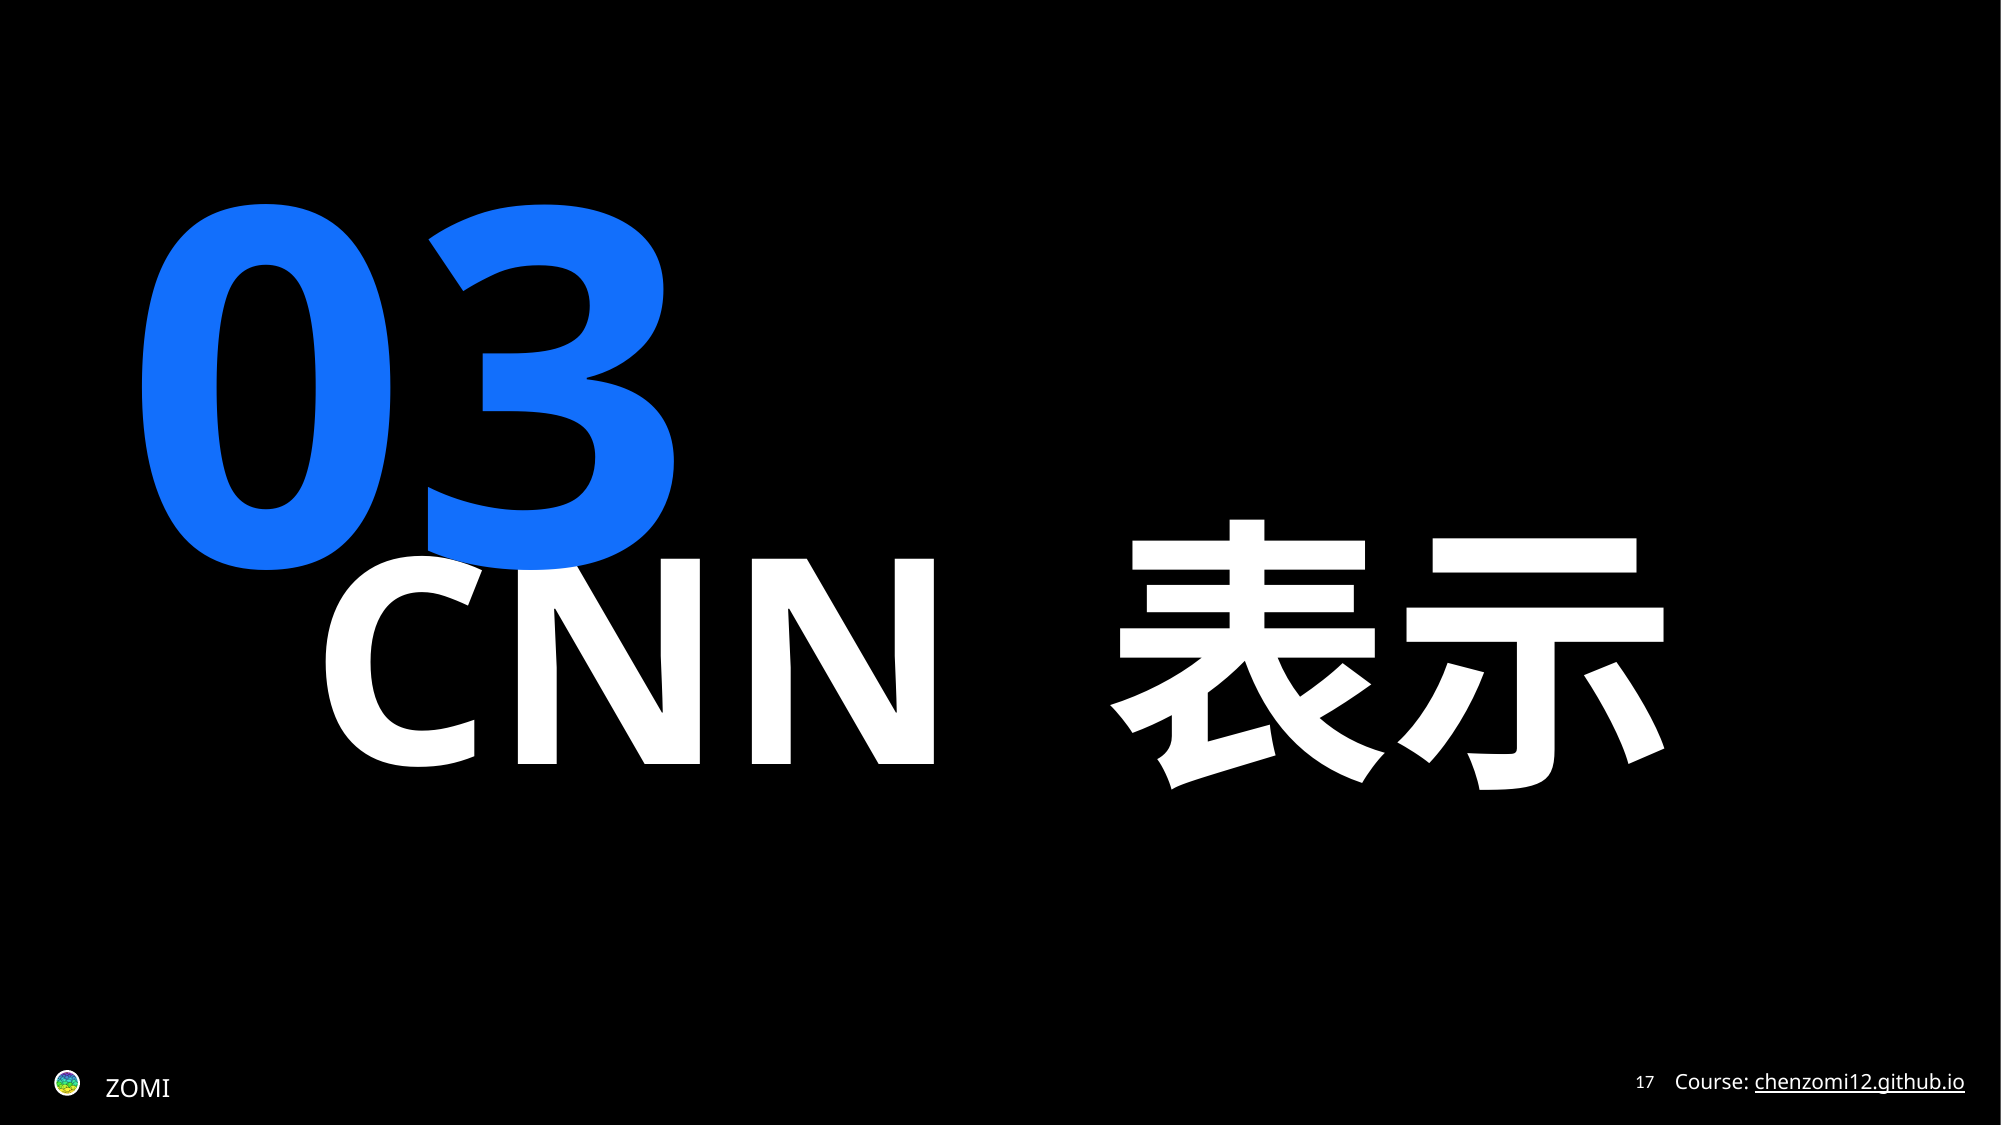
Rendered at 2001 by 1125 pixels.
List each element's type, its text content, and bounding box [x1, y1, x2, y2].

picture [57, 1073, 77, 1093]
text_box CNN 表示 [79, 313, 1910, 986]
text_box 03 [90, 60, 729, 673]
